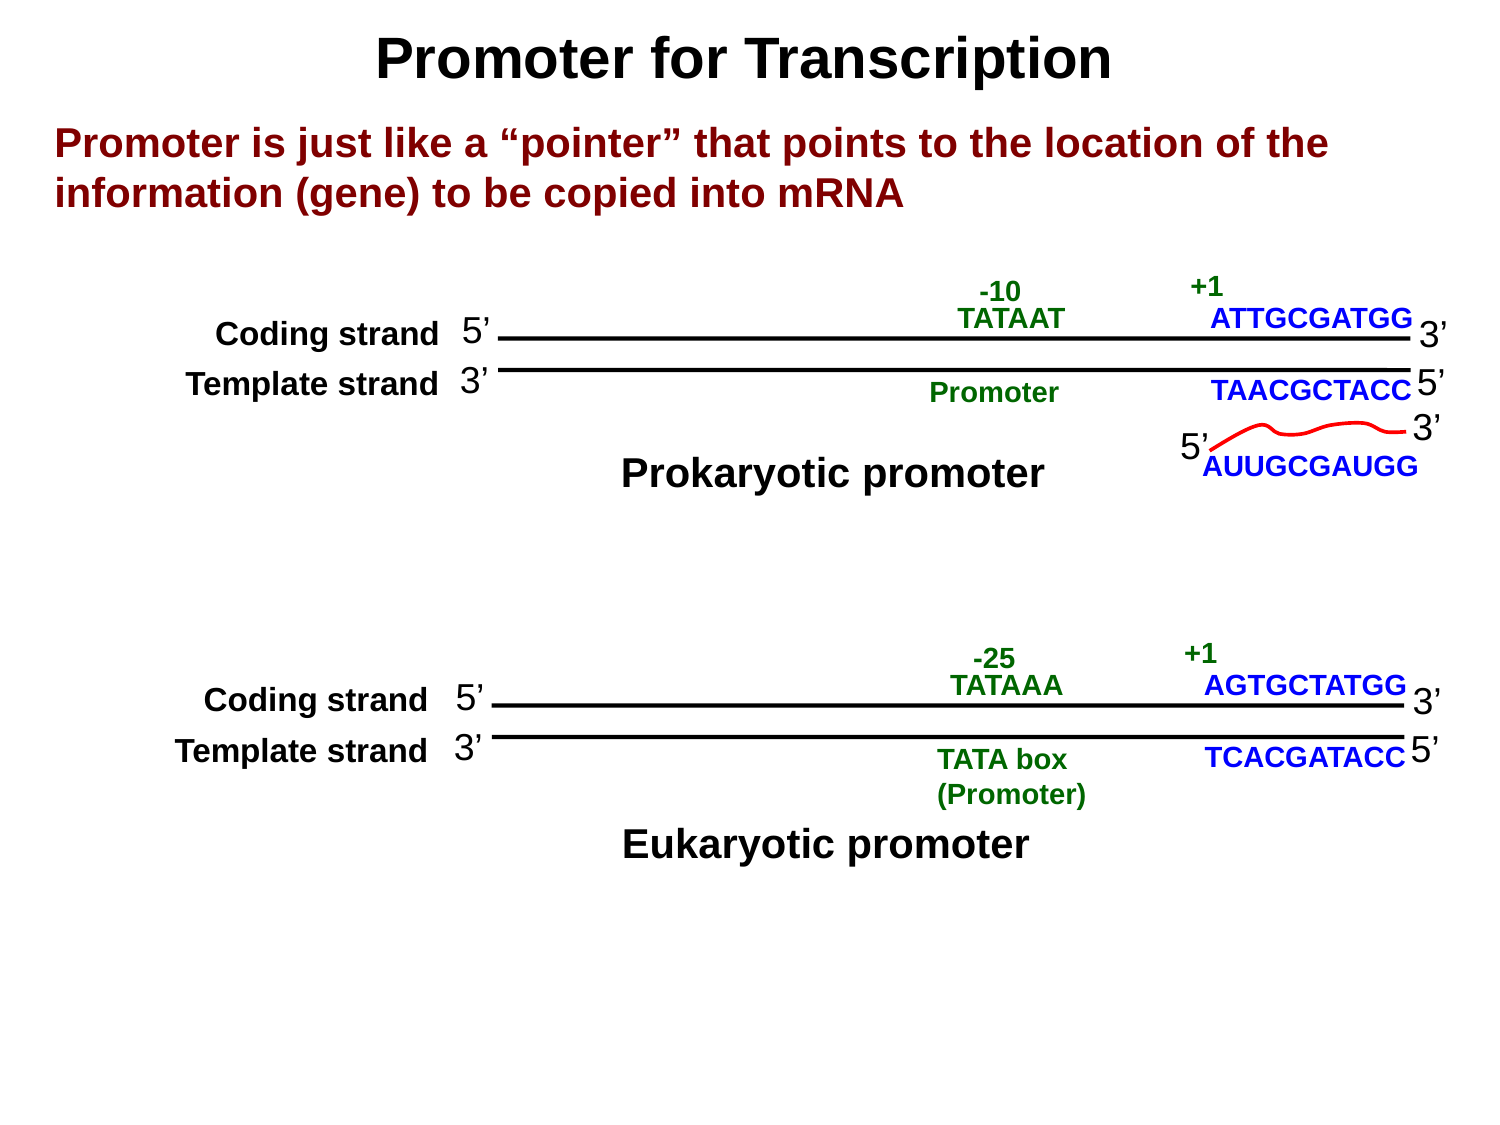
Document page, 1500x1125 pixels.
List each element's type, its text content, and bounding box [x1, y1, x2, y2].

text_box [84, 304, 458, 411]
text_box Prokaryotic promoter [606, 438, 1061, 504]
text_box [157, 627, 1458, 876]
text_box Promoter for Transcription [360, 12, 1129, 98]
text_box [444, 260, 1464, 415]
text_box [913, 264, 1086, 418]
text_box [1164, 395, 1457, 491]
text_box Promoter is just like a “pointer” that points to the location of the information (gene) to be copied into mRNA [39, 108, 1464, 224]
